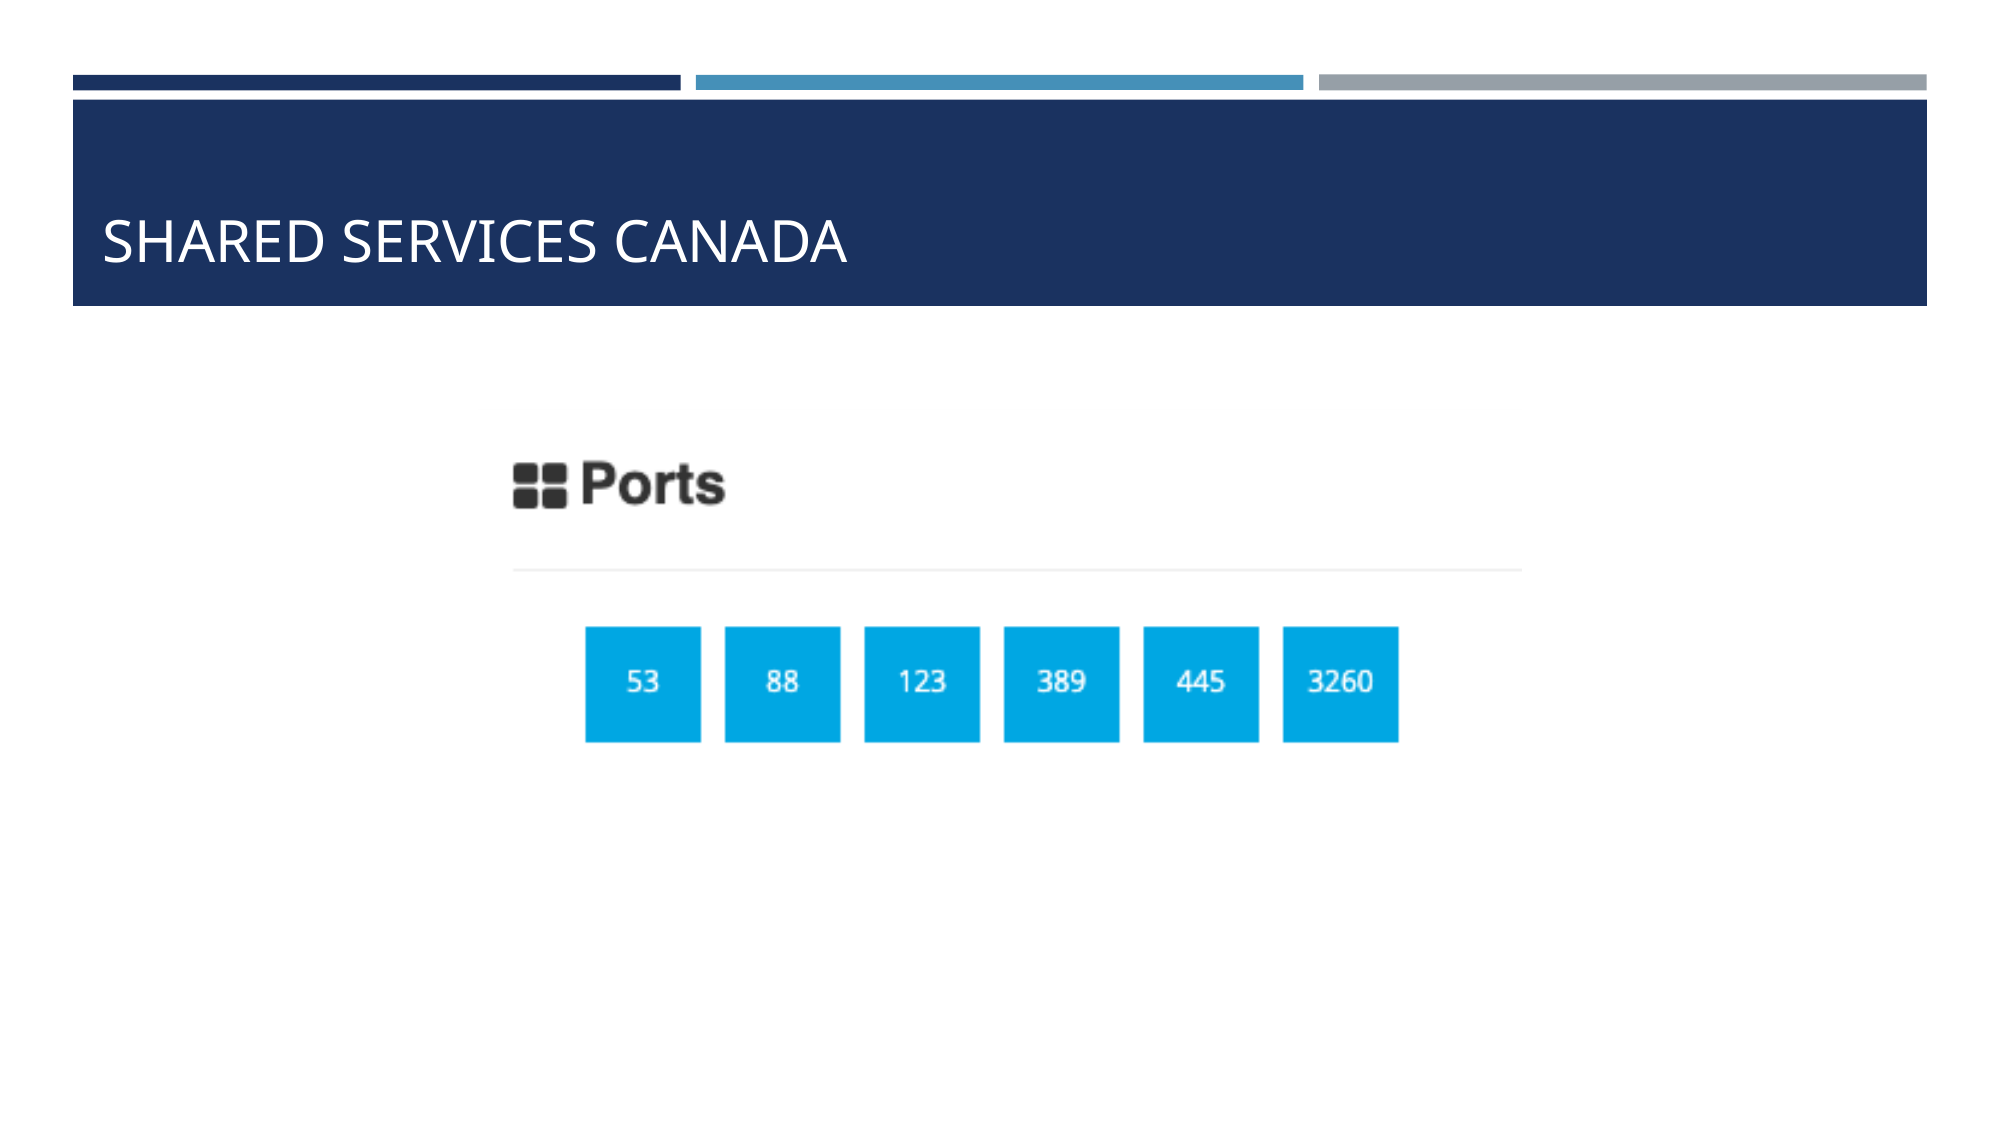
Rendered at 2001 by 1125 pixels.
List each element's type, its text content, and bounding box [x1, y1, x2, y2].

picture [477, 408, 1522, 789]
title Shared Services Canada [94, 119, 1906, 283]
